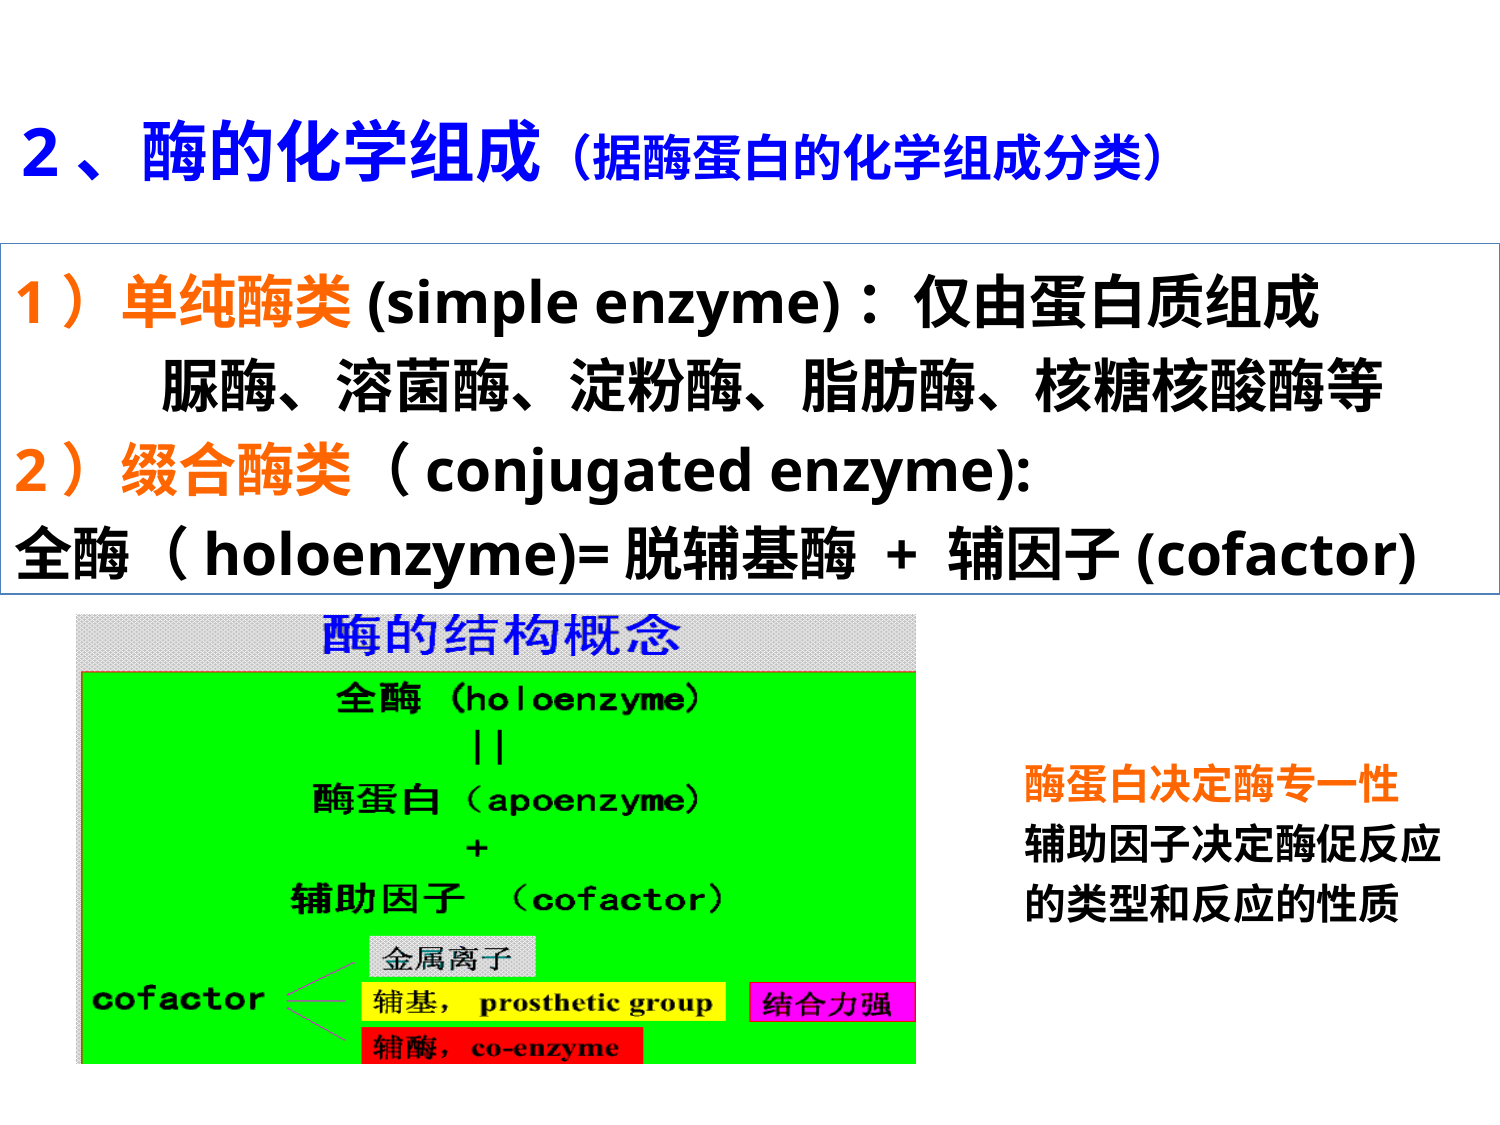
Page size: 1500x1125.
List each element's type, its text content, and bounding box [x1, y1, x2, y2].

list 2、酶的化学组成（据酶蛋白的化学组成分类） [5, 101, 1500, 227]
text_box 1）单纯酶类(simple enzyme)：仅由蛋白质组成 脲酶、溶菌酶、淀粉酶、脂肪酶、核糖核酸酶等 2）缀合酶类（conjugated enzyme): 全酶（holoenzyme)=脱辅基酶 + 辅因子(cofactor) [0, 243, 1500, 595]
text_box 酶蛋白决定酶专一性 辅助因子决定酶促反应的类型和反应的性质 [1009, 740, 1471, 936]
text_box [76, 614, 916, 1064]
